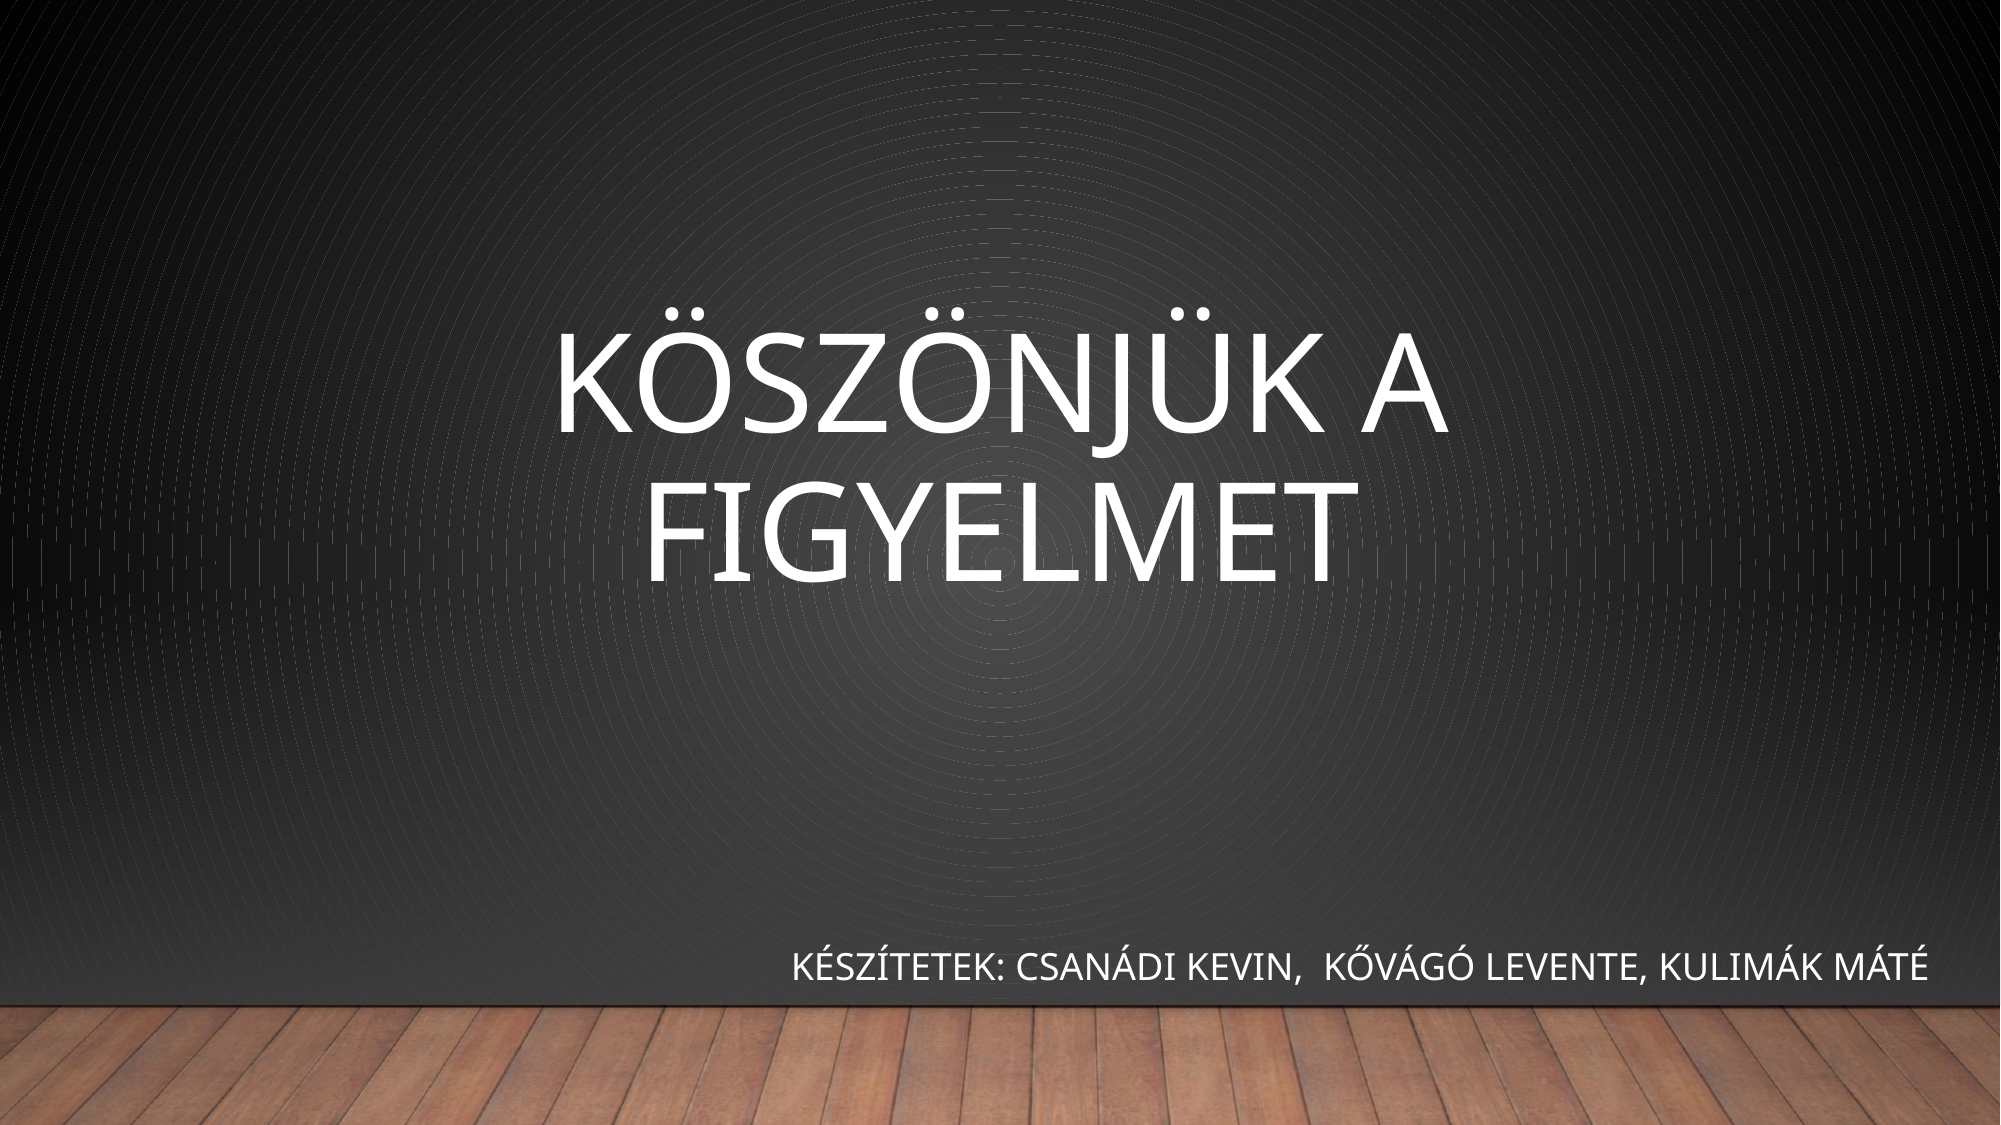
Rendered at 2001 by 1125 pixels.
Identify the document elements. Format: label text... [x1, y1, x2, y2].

picture [0, 1005, 2000, 1125]
subtitle Készítetek: Csanádi Kevin, Kővágó levente, Kulimák Máté [720, 919, 2000, 1005]
title Köszönjük a figyelmet [291, 131, 1708, 611]
